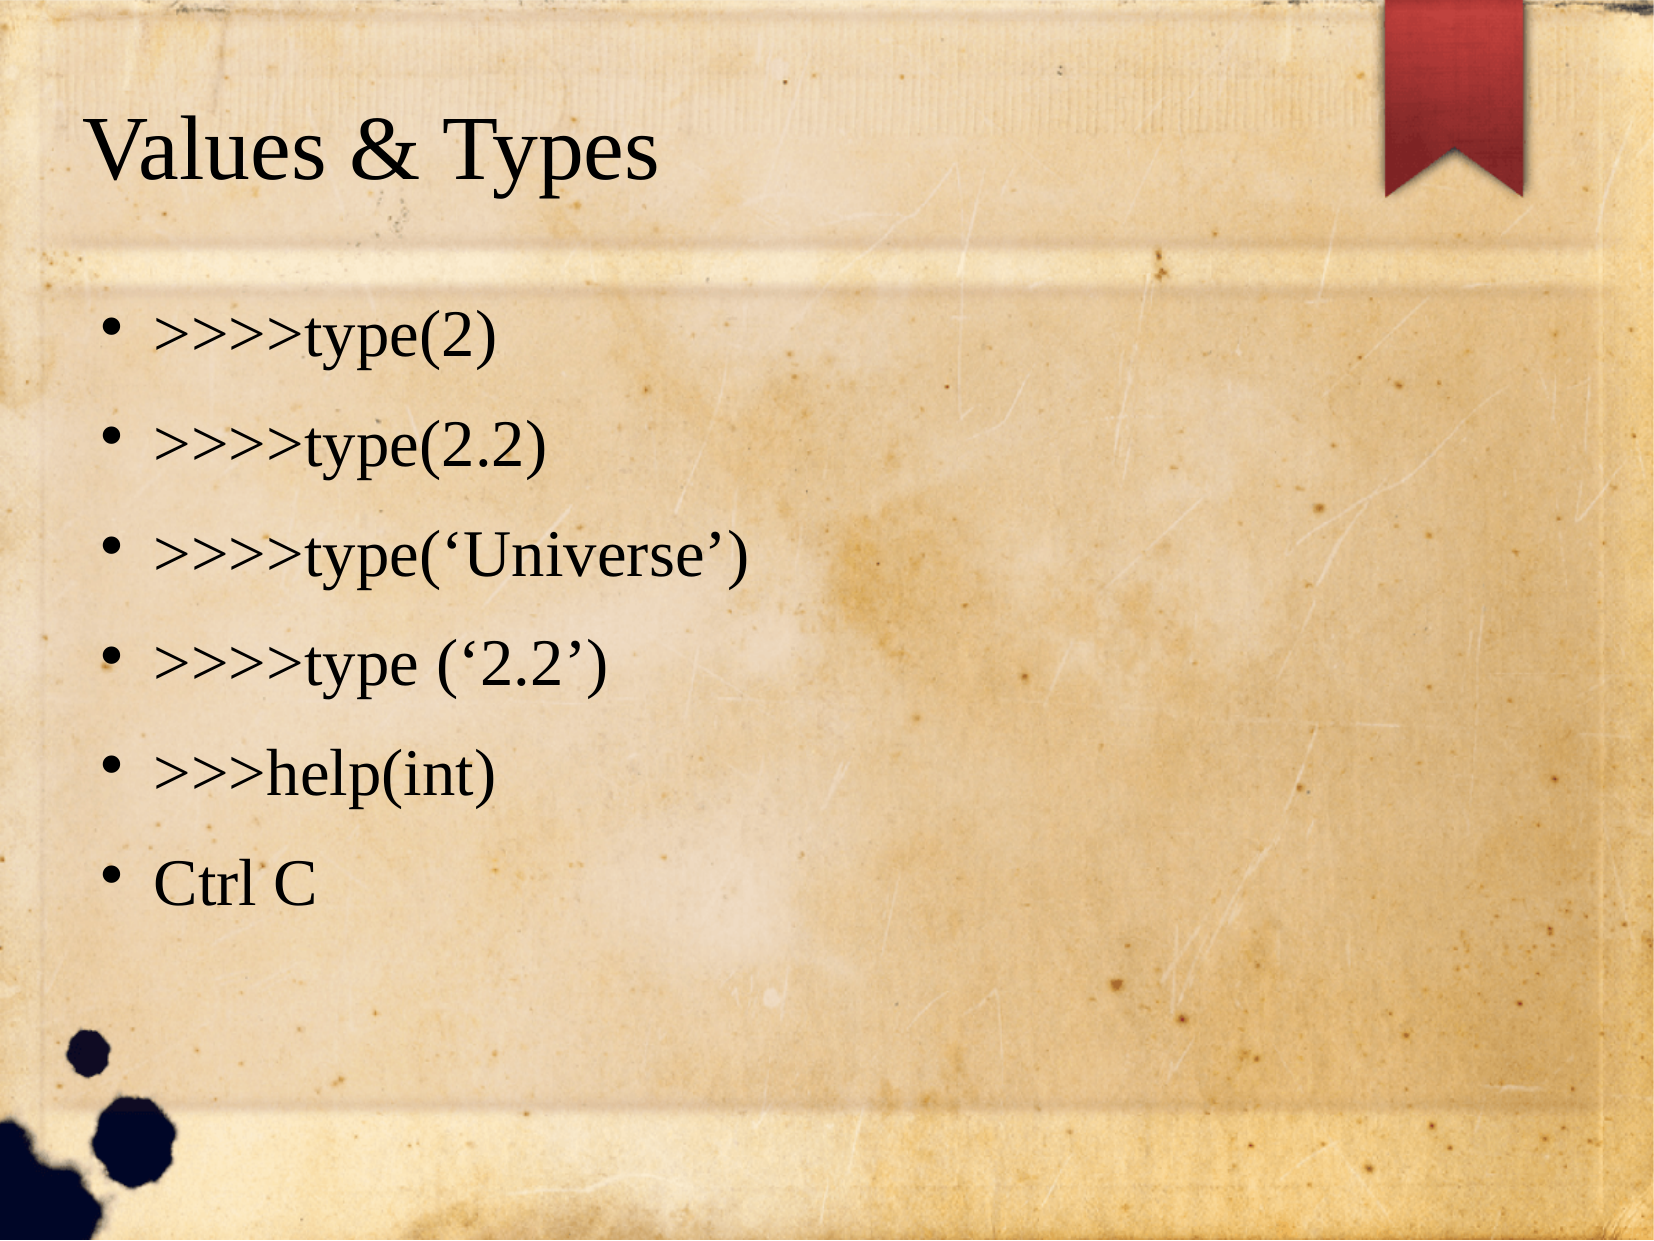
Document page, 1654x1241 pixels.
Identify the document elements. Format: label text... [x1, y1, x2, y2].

picture [0, 0, 1654, 1240]
text_box >>>>type(2) >>>>type(2.2) >>>>type(‘Universe’) >>>>type (‘2.2’) >>>help(int) Ctrl C [82, 290, 1538, 1010]
text_box Values & Types [82, 49, 1347, 237]
